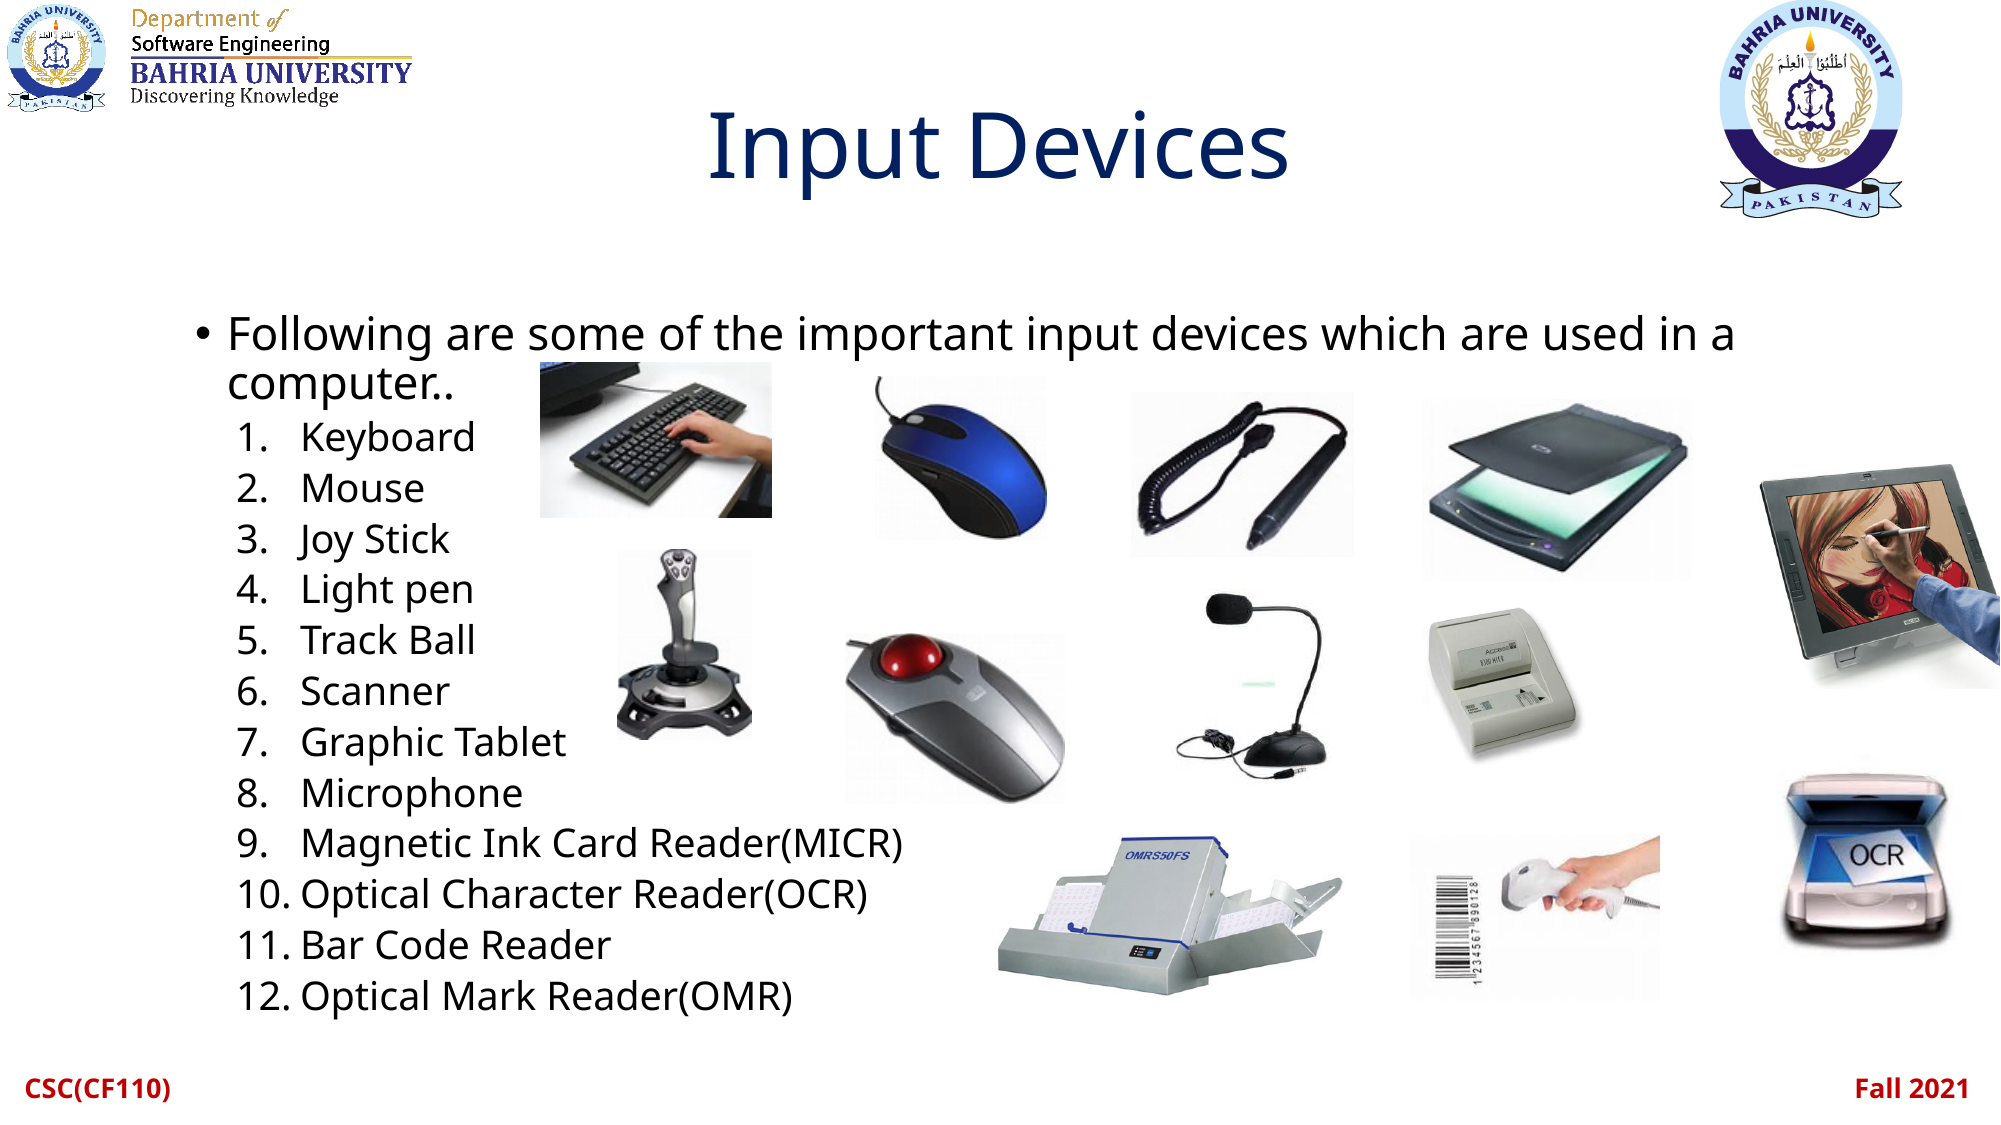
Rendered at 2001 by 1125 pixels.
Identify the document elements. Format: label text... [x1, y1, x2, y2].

slide_number CSC(CF110) [9, 1057, 387, 1118]
picture [617, 549, 752, 740]
picture [1410, 834, 1660, 1001]
picture [1422, 399, 1693, 581]
picture [1719, 0, 1903, 218]
picture [989, 828, 1354, 1006]
picture [845, 633, 1065, 804]
picture [1131, 392, 1354, 557]
picture [539, 362, 772, 518]
picture [1760, 755, 1971, 965]
title Input Devices [137, 59, 1863, 237]
picture [1, 1, 416, 120]
picture [874, 376, 1047, 540]
list Following are some of the important input devices which are used in a computer.. Keyboard Mouse Joy Stick Light pen Track Ball Scanner Graphic Tablet Microphone Magnetic Ink Card Reader(MICR) Optical Character Reader(OCR) Bar Code Reader Optical Mark Reader(OMR) [180, 302, 1866, 1031]
picture [1148, 574, 1367, 793]
picture [1758, 460, 2000, 689]
picture [1422, 604, 1590, 767]
